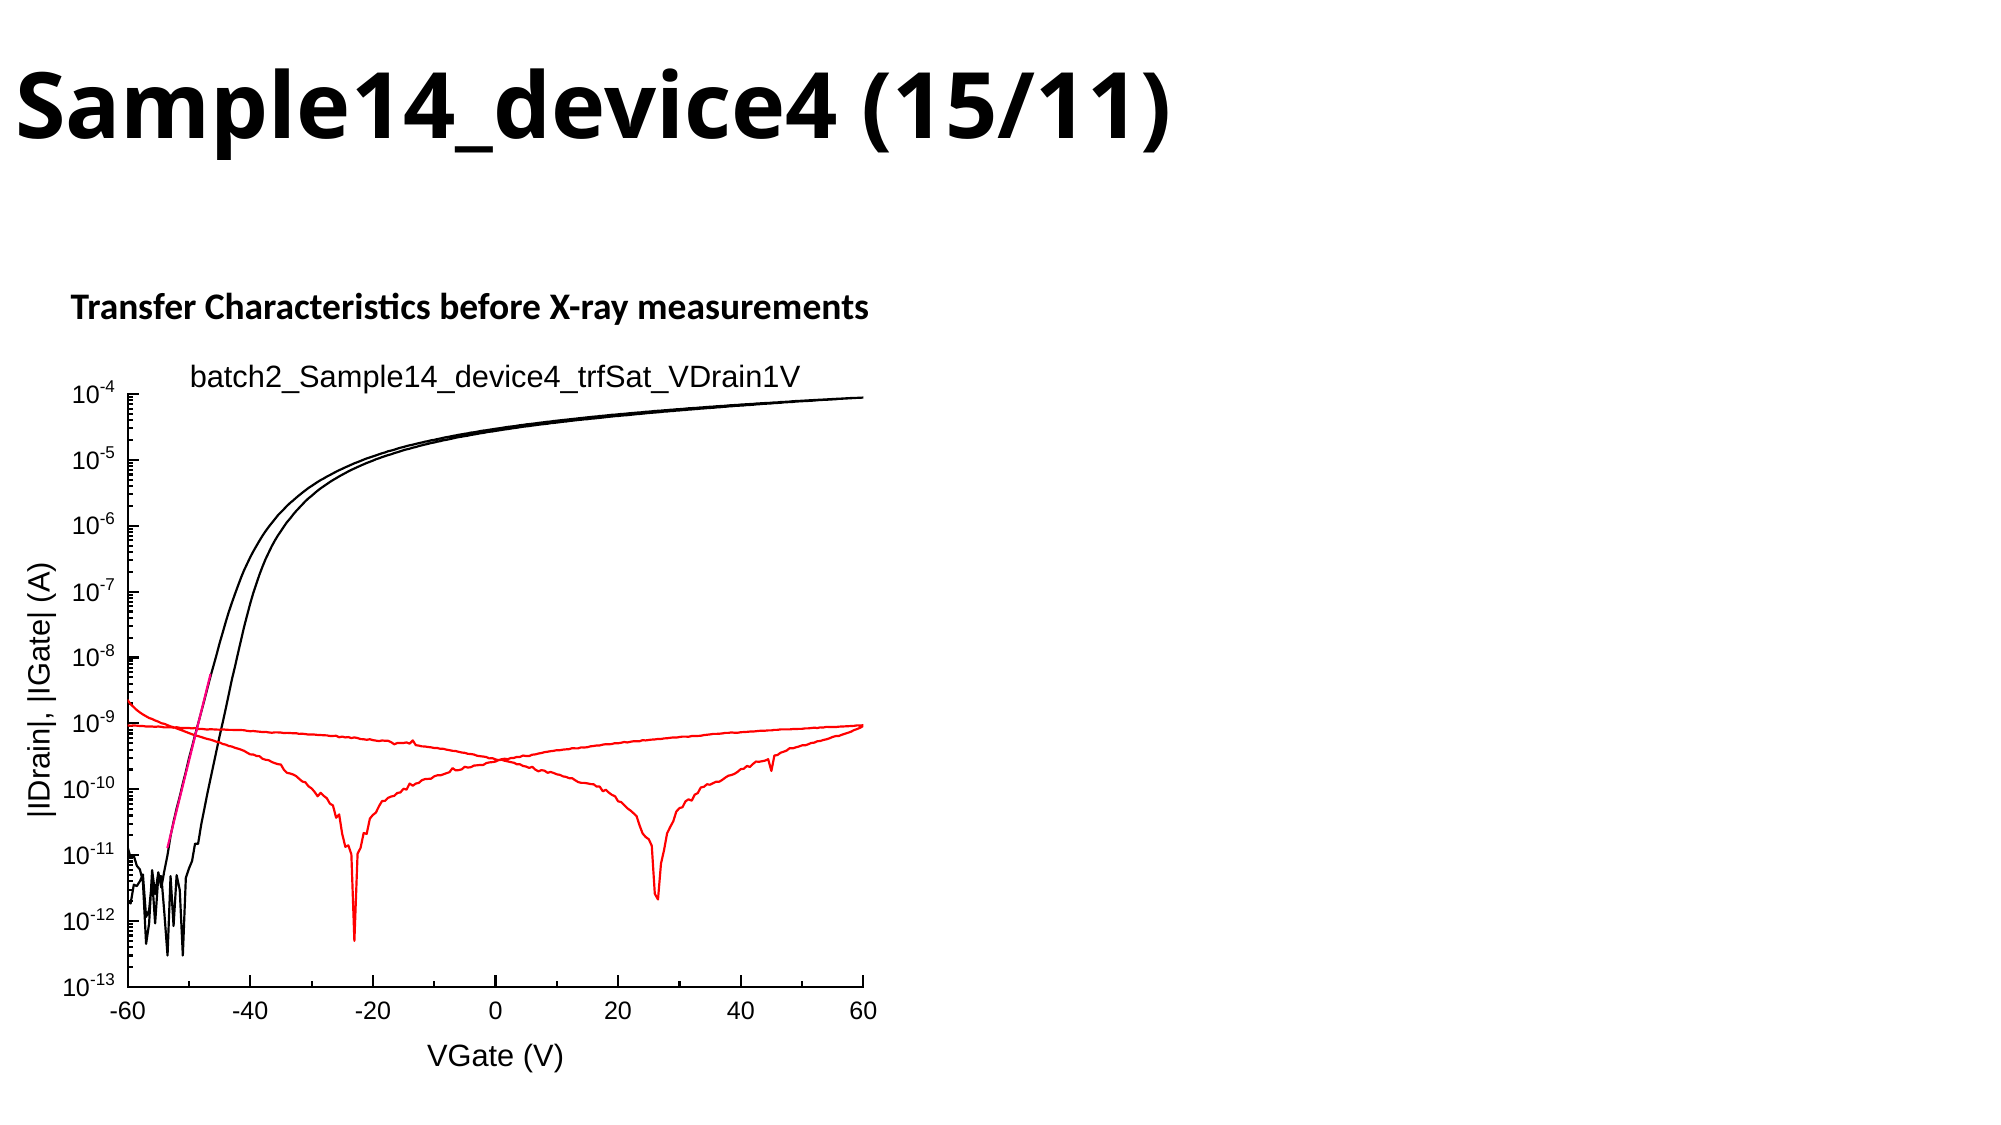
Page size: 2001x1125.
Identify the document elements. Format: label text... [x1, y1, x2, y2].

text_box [0, 298, 1015, 1125]
title Sample14_device4 (15/11) [0, 0, 1725, 218]
